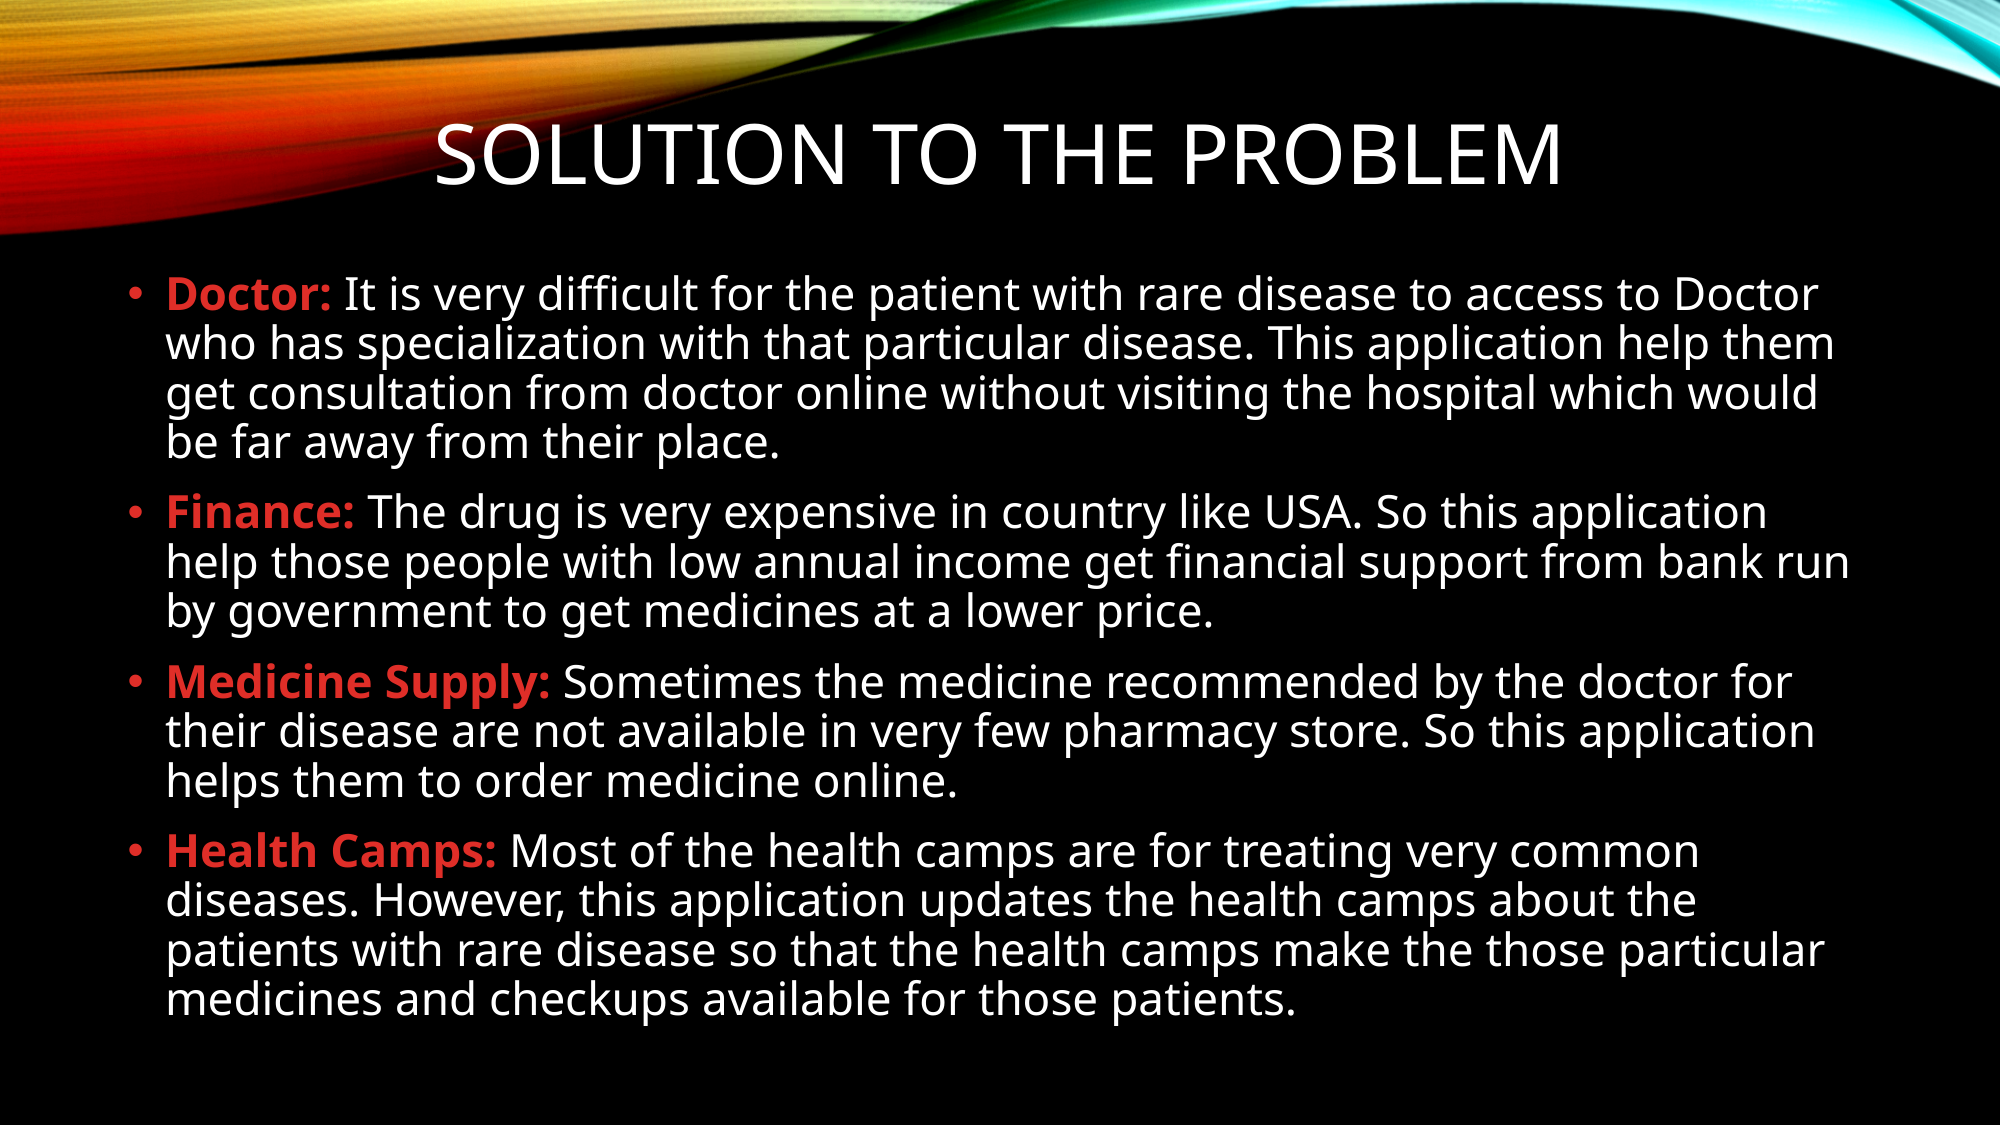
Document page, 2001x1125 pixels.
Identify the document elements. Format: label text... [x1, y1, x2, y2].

list Doctor: It is very difficult for the patient with rare disease to access to Doctor who has specialization with that particular disease. This application help them get consultation from doctor online without visiting the hospital which would be far away from their place. Finance: The drug is very expensive in country like USA. So this application help those people with low annual income get financial support from bank run by government to get medicines at a lower price. Medicine Supply: Sometimes the medicine recommended by the doctor for their disease are not available in very few pharmacy store. So this application helps them to order medicine online. Health Camps: Most of the health camps are for treating very common diseases. However, this application updates the health camps about the patients with rare disease so that the health camps make the those particular medicines and checkups available for those patients. [112, 263, 1888, 1074]
picture [0, 0, 2000, 237]
title SOLUTION TO THE PROBLEM [112, 51, 1888, 263]
